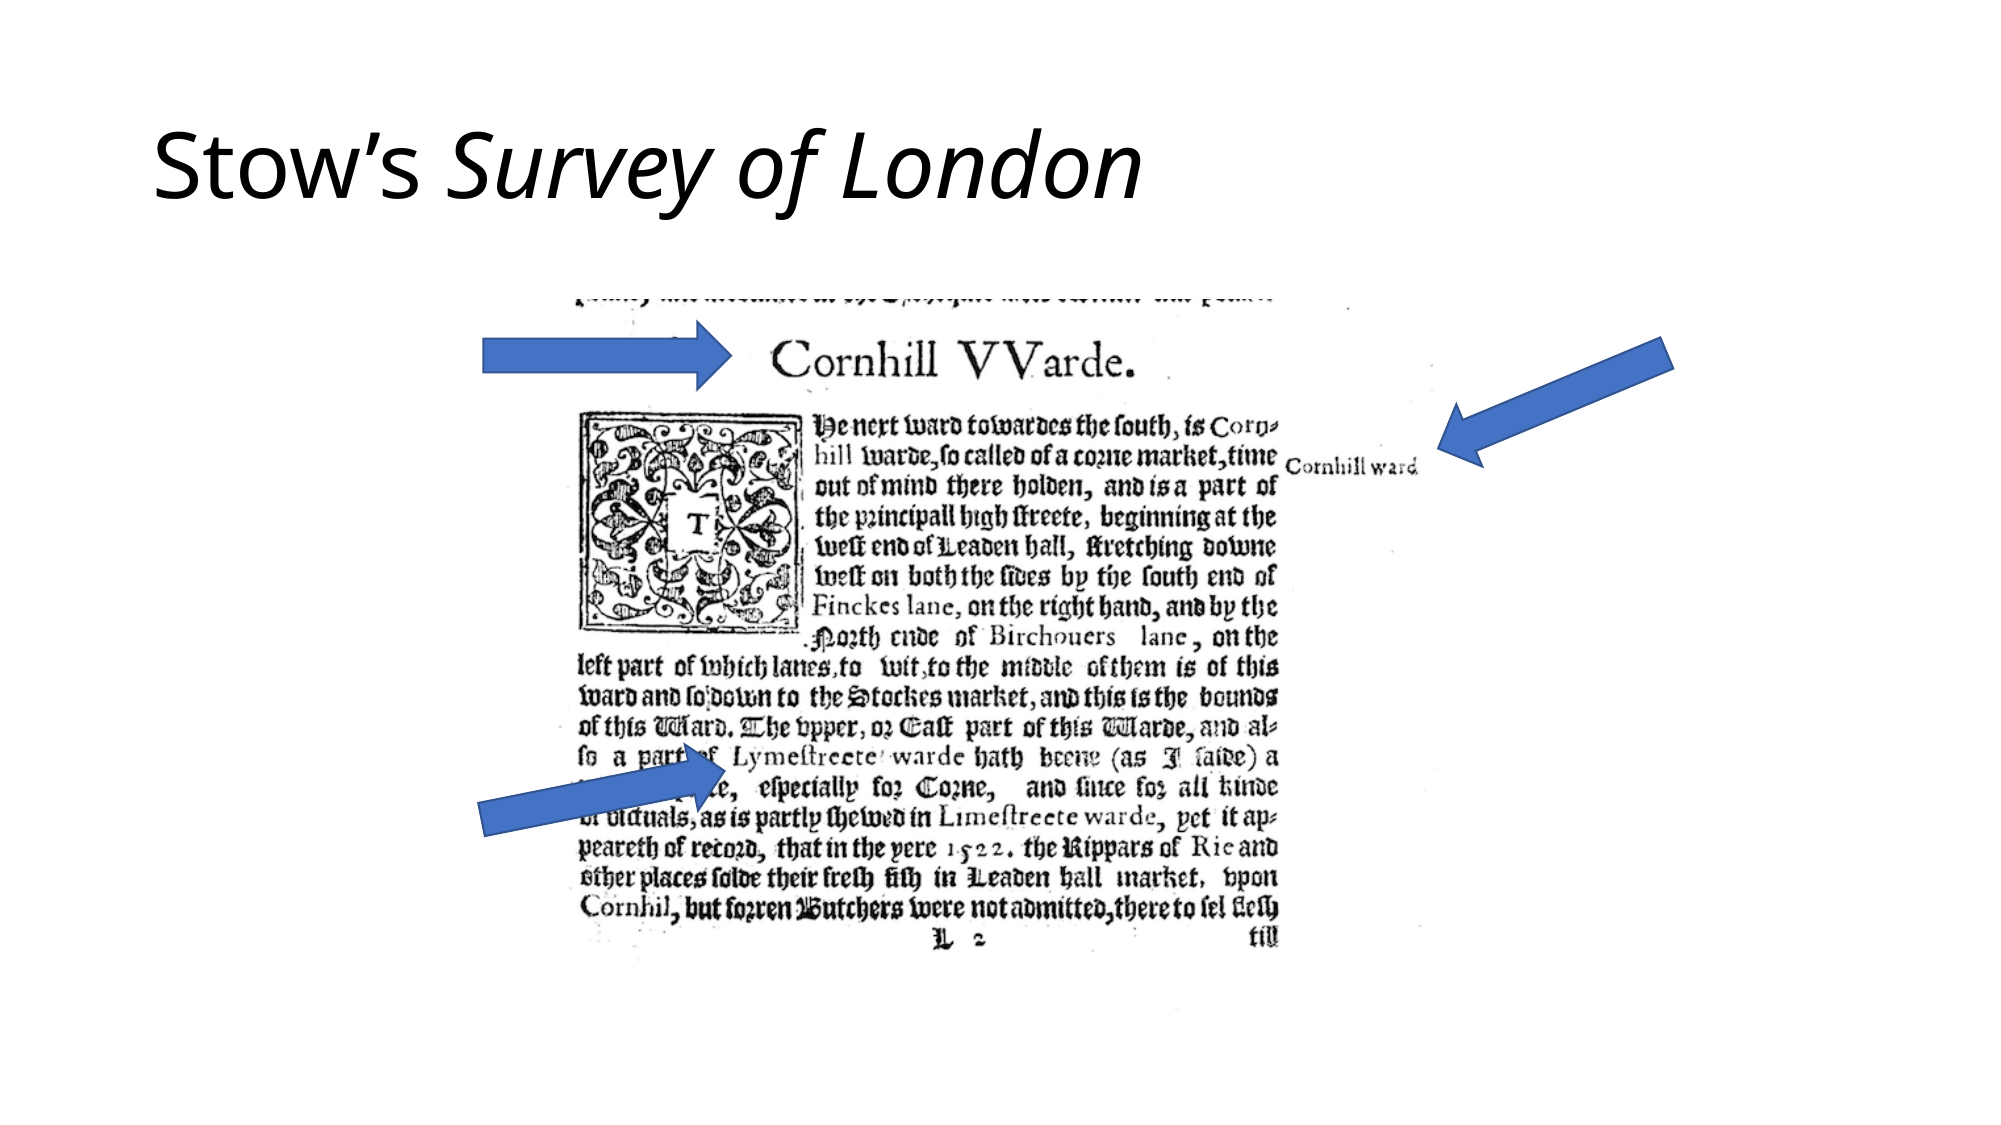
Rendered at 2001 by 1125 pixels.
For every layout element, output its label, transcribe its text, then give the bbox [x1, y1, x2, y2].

text_box [1445, 336, 1675, 469]
text_box [482, 337, 554, 374]
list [554, 299, 1445, 1014]
title Stow’s Survey of London [137, 59, 1863, 278]
text_box [477, 786, 554, 838]
